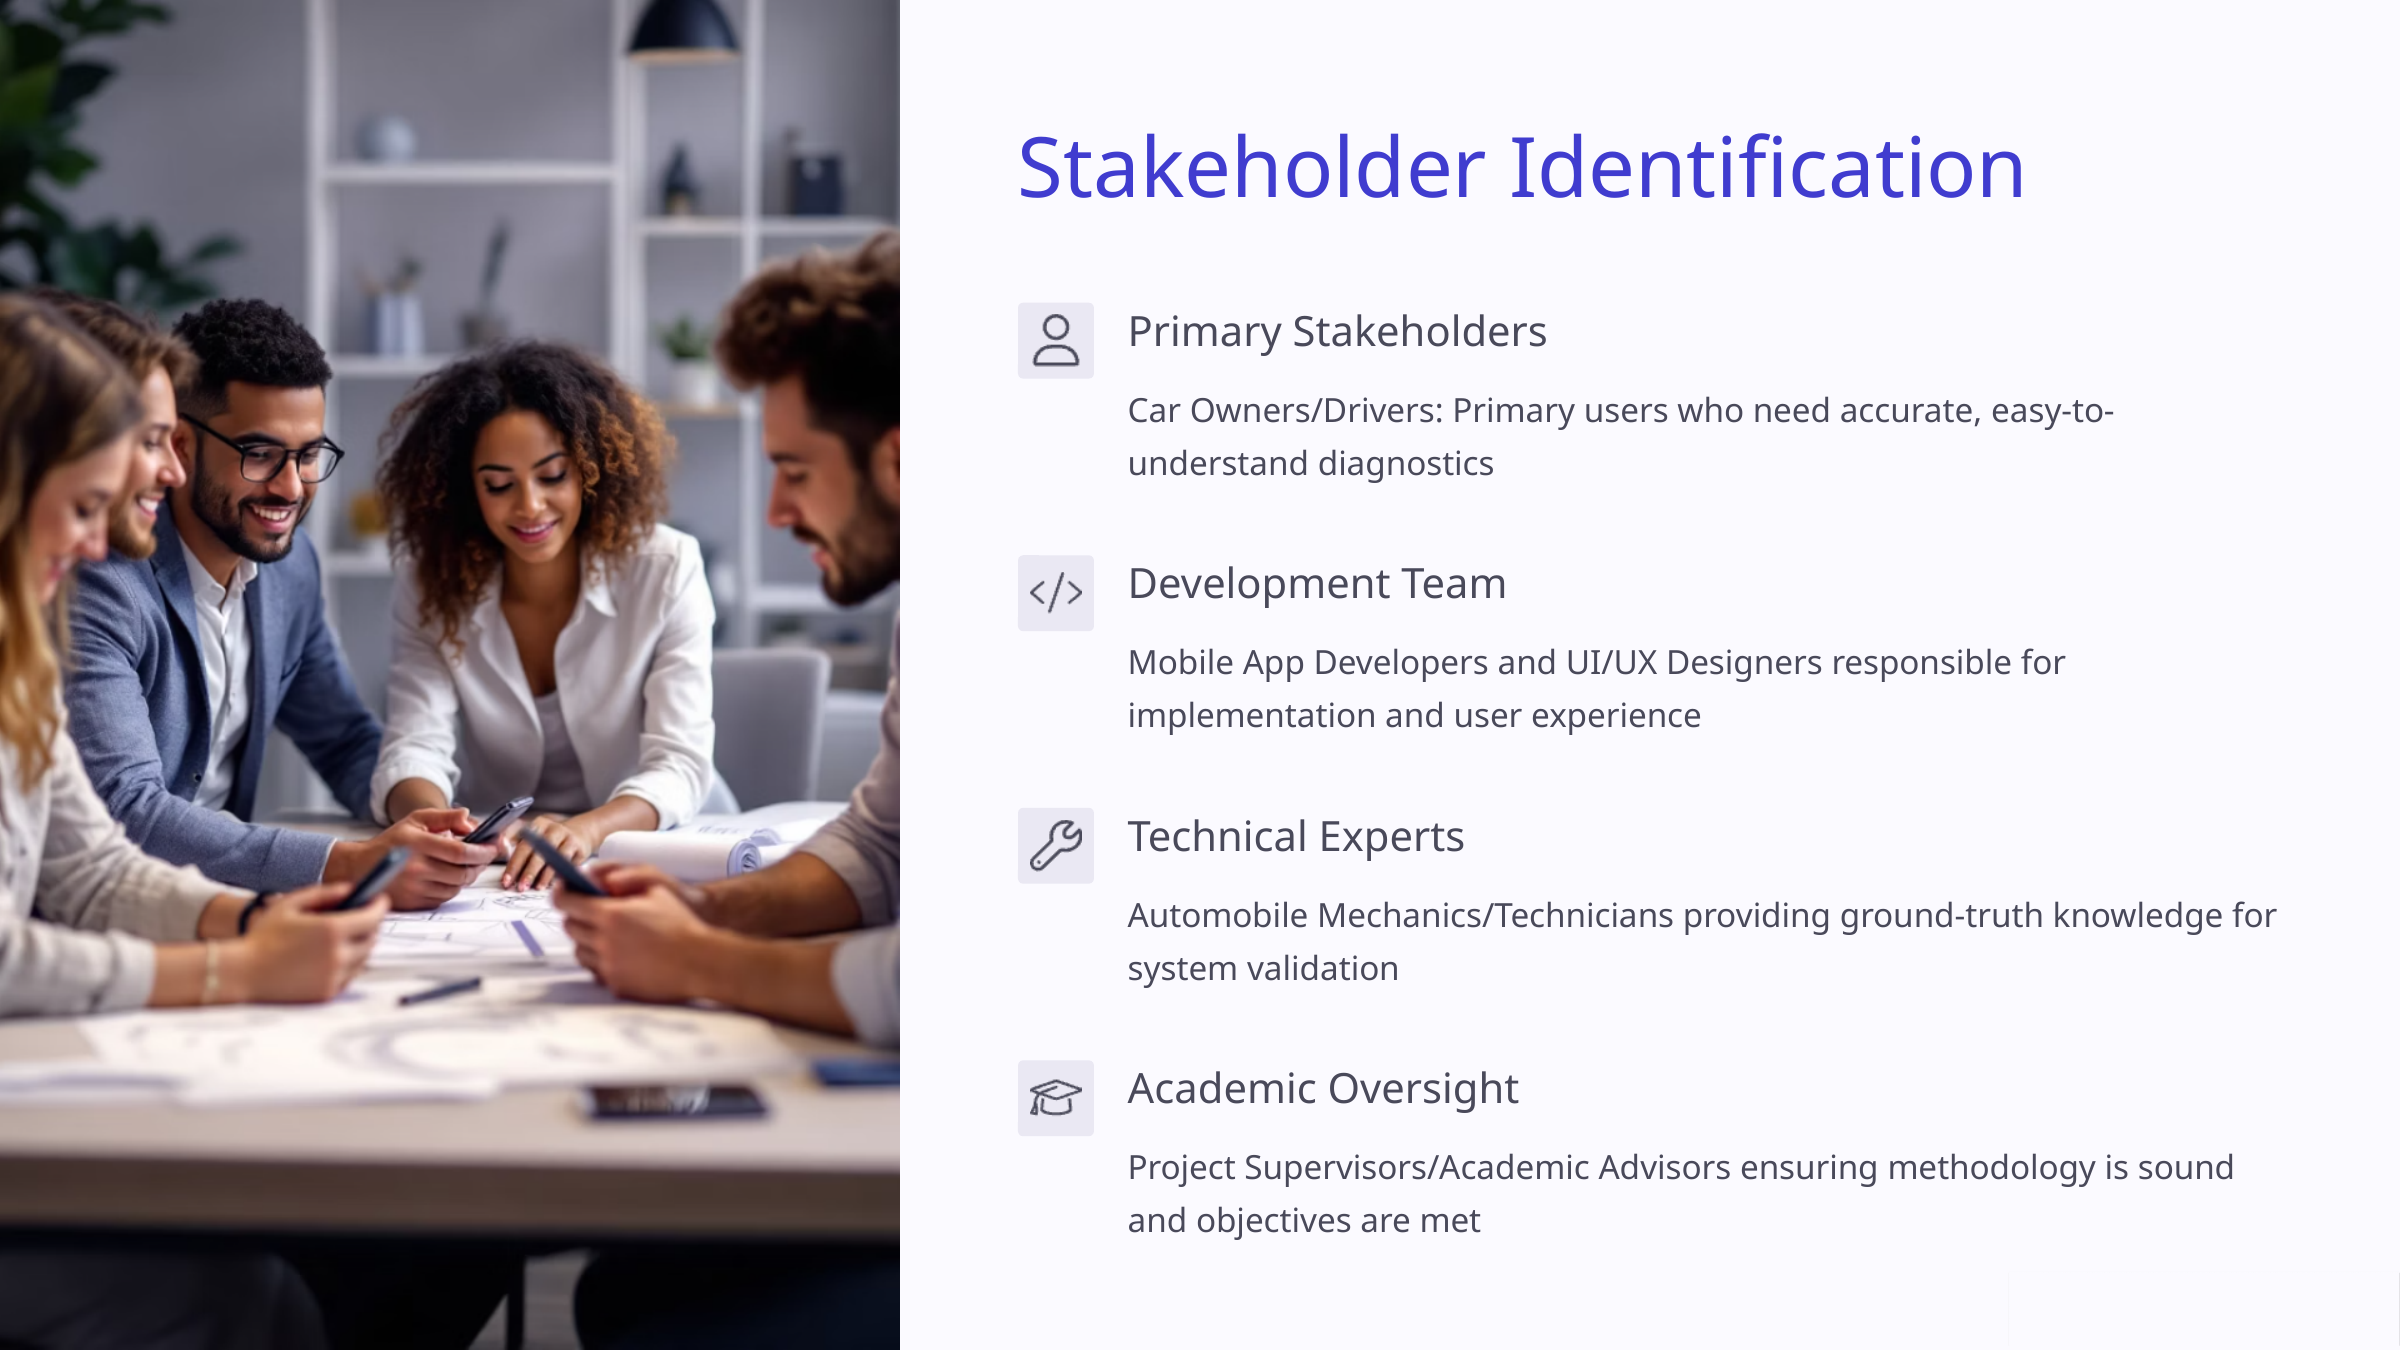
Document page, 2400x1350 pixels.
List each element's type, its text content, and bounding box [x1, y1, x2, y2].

text_box Technical Experts [1127, 807, 1550, 861]
picture [1030, 1066, 1082, 1130]
picture [1030, 814, 1082, 878]
picture [0, 0, 900, 1350]
picture [1030, 561, 1082, 625]
text_box Mobile App Developers and UI/UX Designers responsible for implementation and user experience [1127, 628, 2282, 737]
text_box Academic Oversight [1127, 1060, 1565, 1113]
text_box [1017, 1060, 1094, 1137]
text_box Primary Stakeholders [1127, 302, 1595, 356]
picture [1816, 853, 2400, 1350]
text_box Automobile Mechanics/Technicians providing ground-truth knowledge for system validation [1127, 880, 1816, 989]
text_box Development Team [1127, 555, 1555, 608]
text_box [1017, 807, 1094, 884]
text_box Project Supervisors/Academic Advisors ensuring methodology is sound and objectives are met [1127, 1133, 1816, 1242]
text_box Car Owners/Drivers: Primary users who need accurate, easy-to-understand diagnostics [1127, 375, 2282, 484]
text_box [1017, 555, 1094, 632]
picture [1030, 308, 1082, 373]
text_box [1017, 302, 1094, 379]
text_box Stakeholder Identification [1017, 108, 2143, 215]
